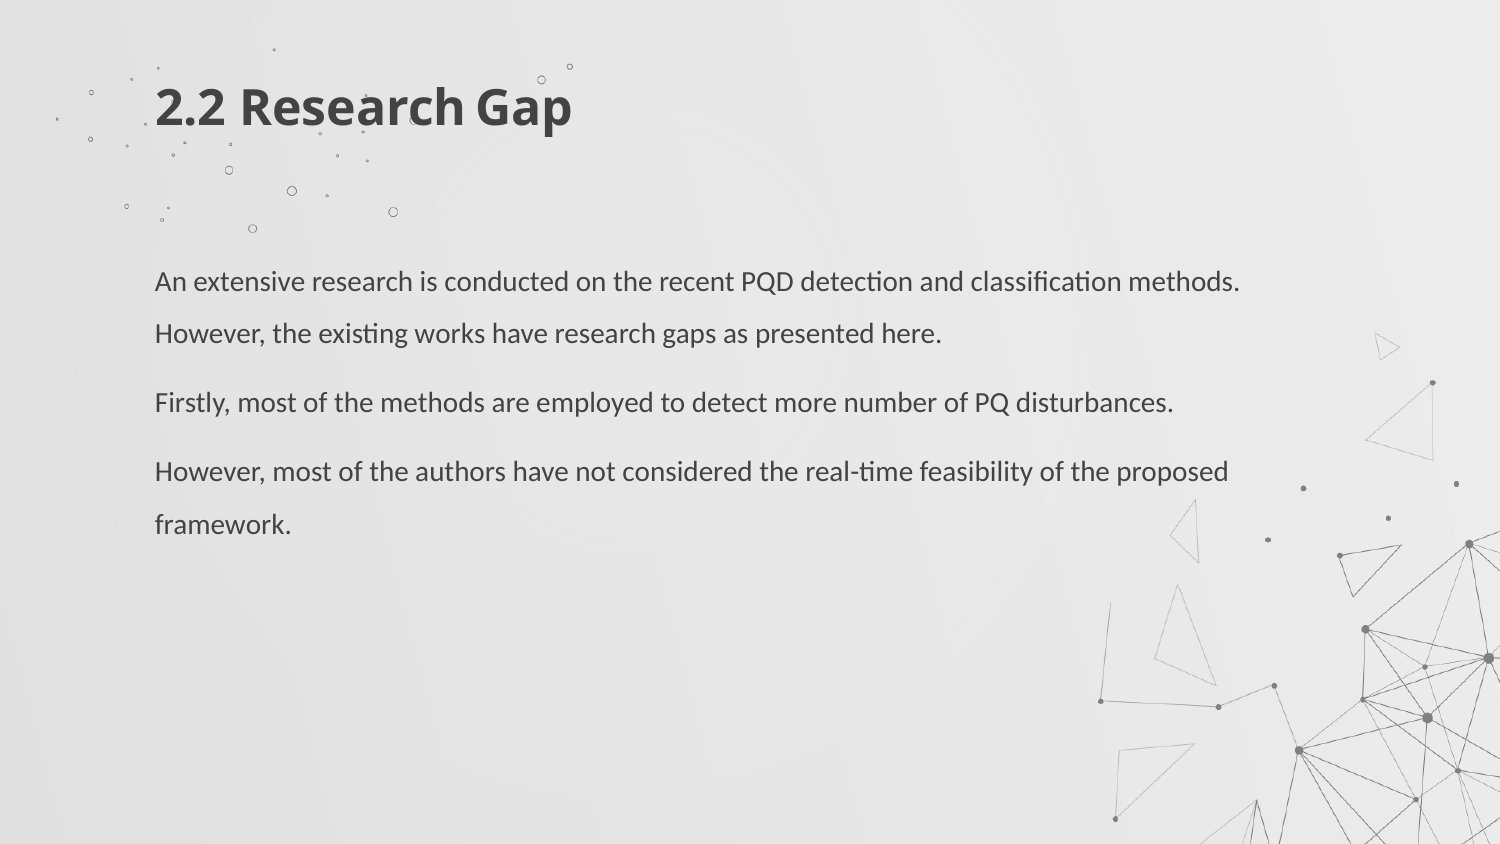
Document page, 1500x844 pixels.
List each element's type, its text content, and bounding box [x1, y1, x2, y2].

text_box An extensive research is conducted on the recent PQD detection and classification methods. However, the existing works have research gaps as presented here. Firstly, most of the methods are employed to detect more number of PQ disturbances. However, most of the authors have not considered the real-time feasibility of the proposed framework. [140, 237, 1360, 686]
title 2.2 Research Gap [140, 60, 996, 216]
picture [0, 0, 1500, 844]
